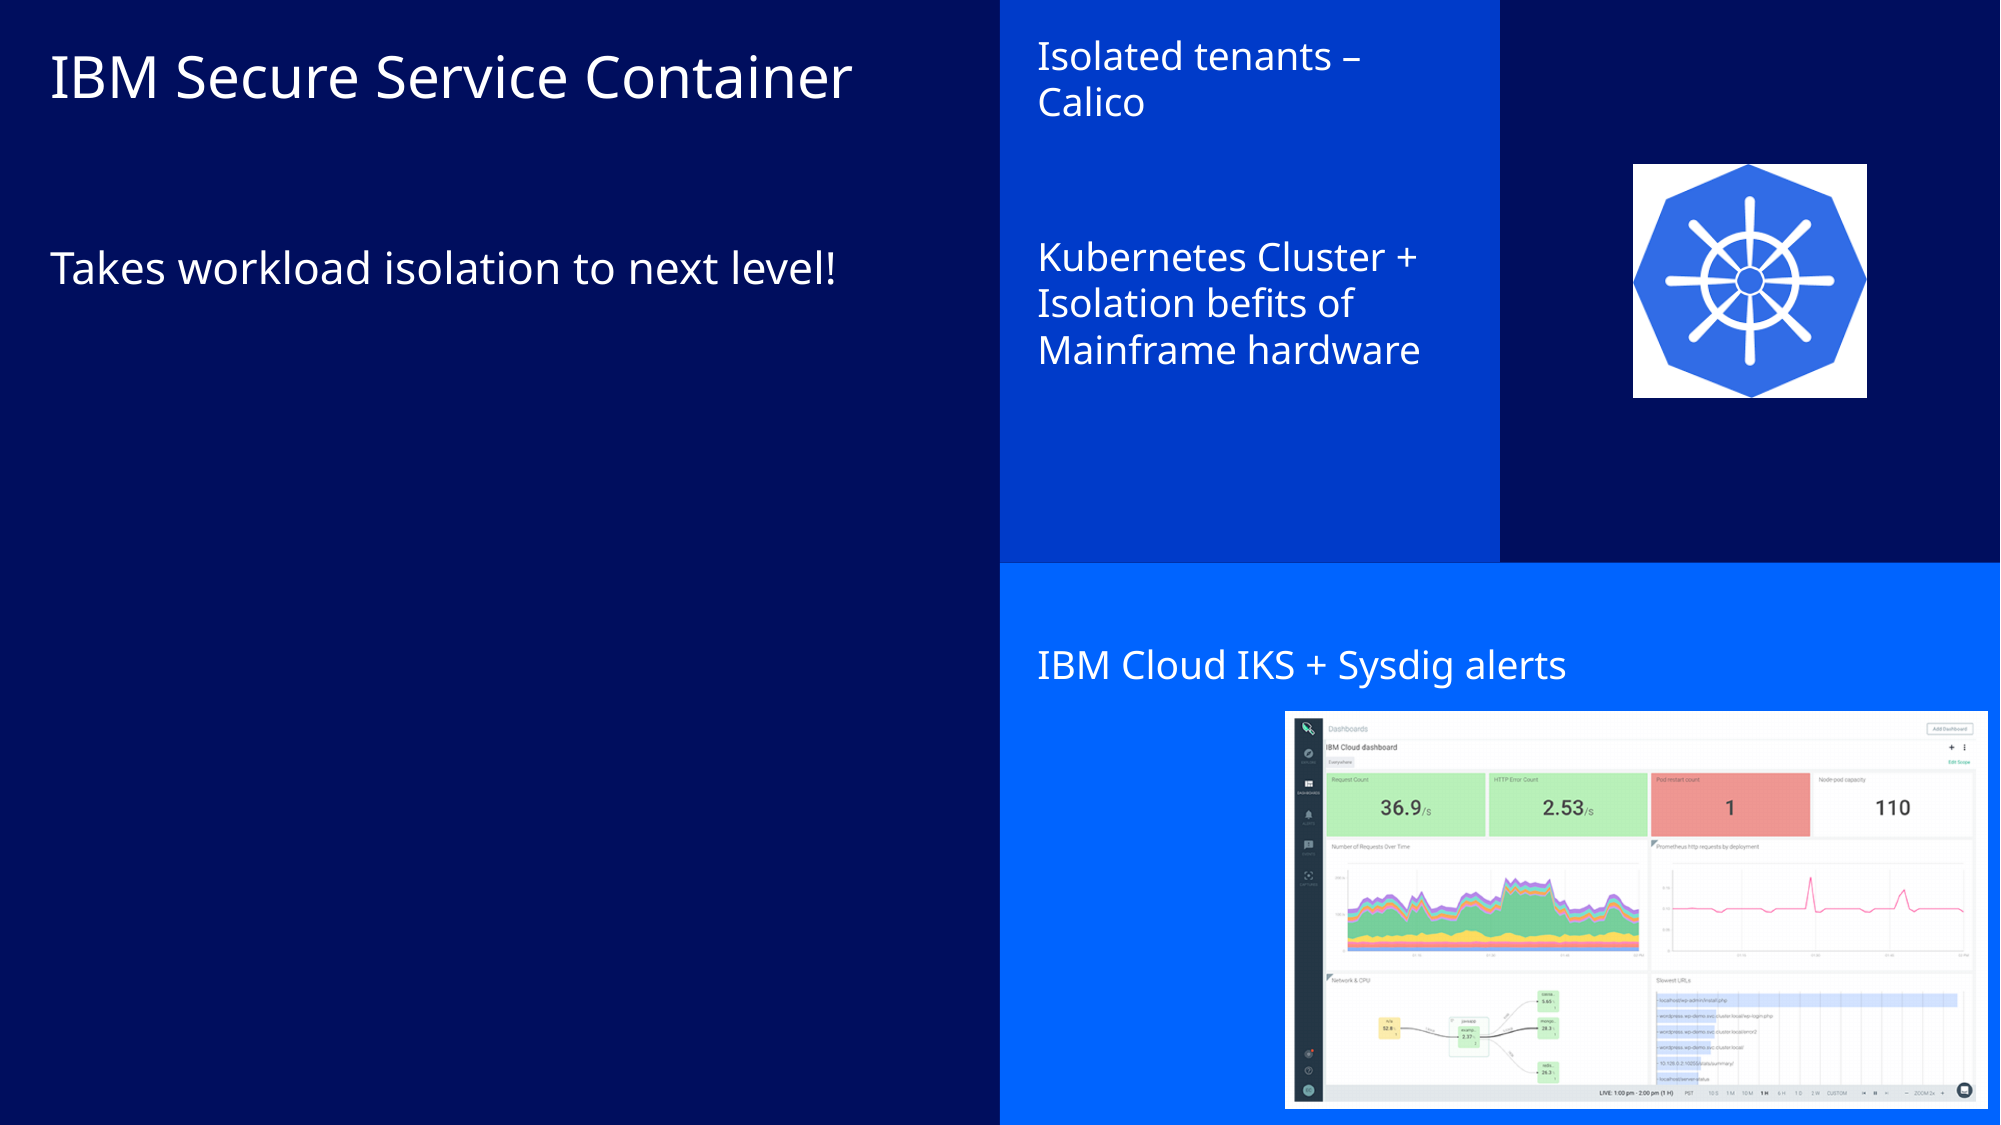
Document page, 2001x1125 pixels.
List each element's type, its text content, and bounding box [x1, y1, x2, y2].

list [1633, 164, 1867, 399]
list IBM Secure Service Container [50, 39, 950, 106]
list Takes workload isolation to next level! [50, 239, 950, 1003]
list Isolated tenants – Calico Kubernetes Cluster + Isolation befits of Mainframe hardware [999, 0, 1500, 563]
picture [1285, 711, 1988, 1109]
list IBM Cloud IKS + Sysdig alerts [999, 562, 2000, 1125]
